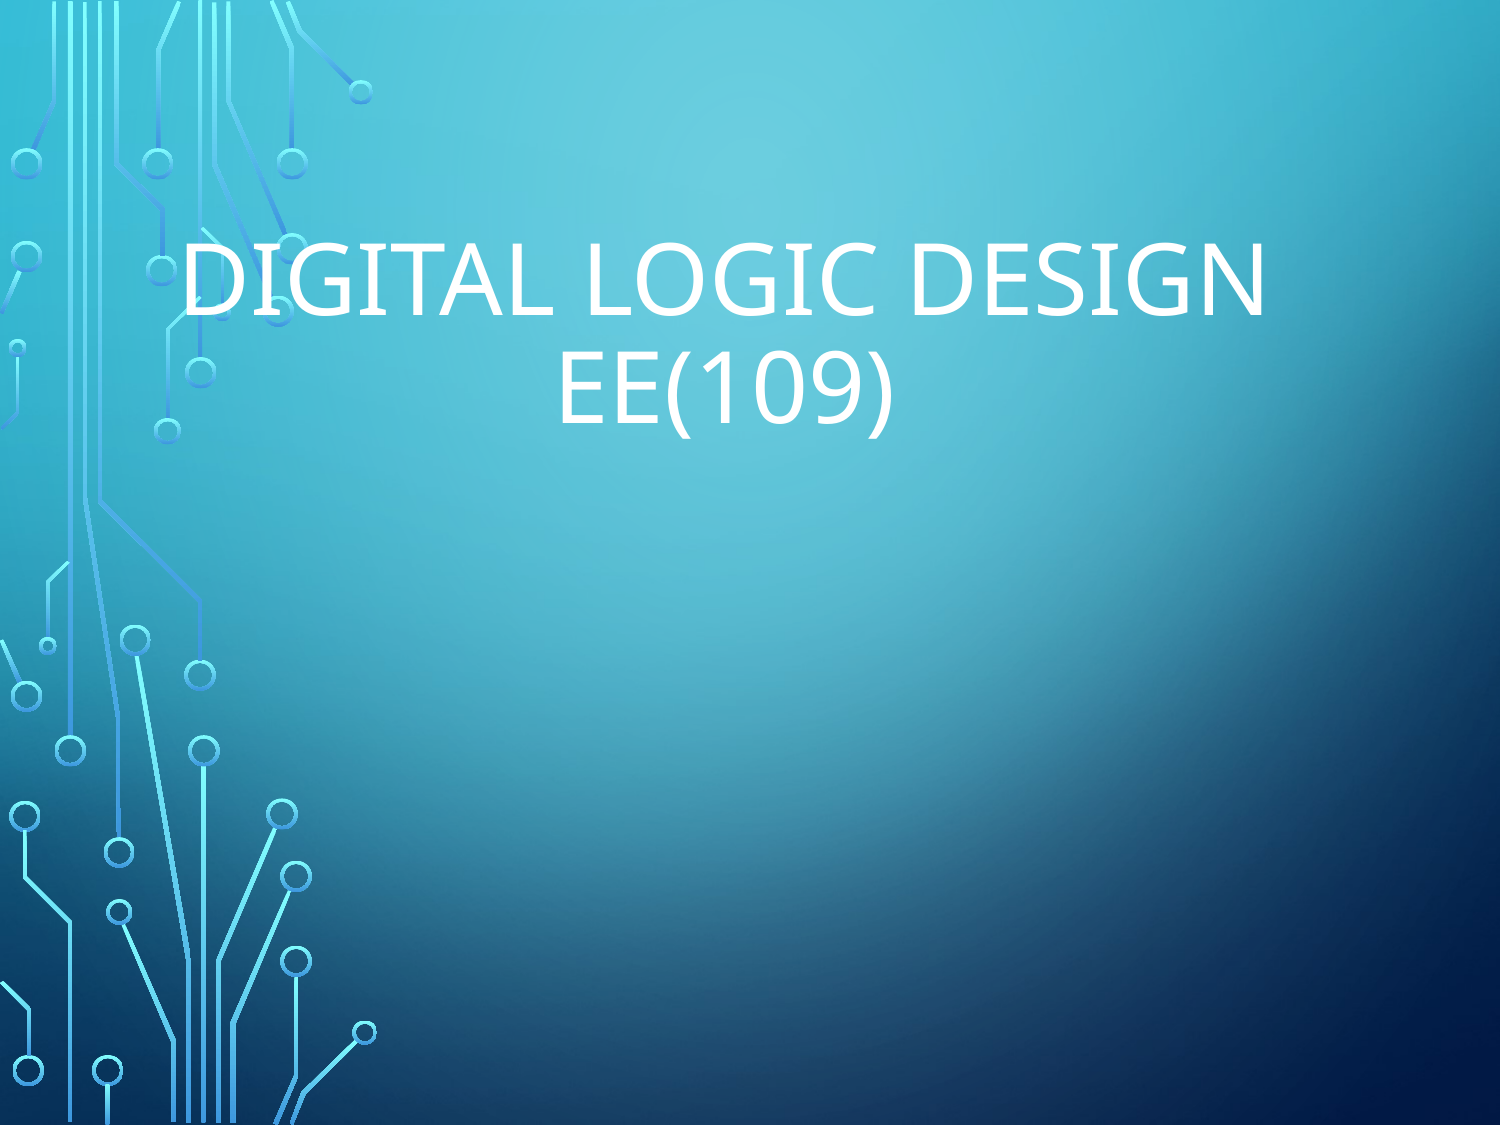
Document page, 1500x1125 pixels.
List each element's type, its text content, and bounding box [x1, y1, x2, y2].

title Digital Logic Design EE(109) [87, 137, 1363, 453]
subtitle [162, 462, 1363, 1075]
